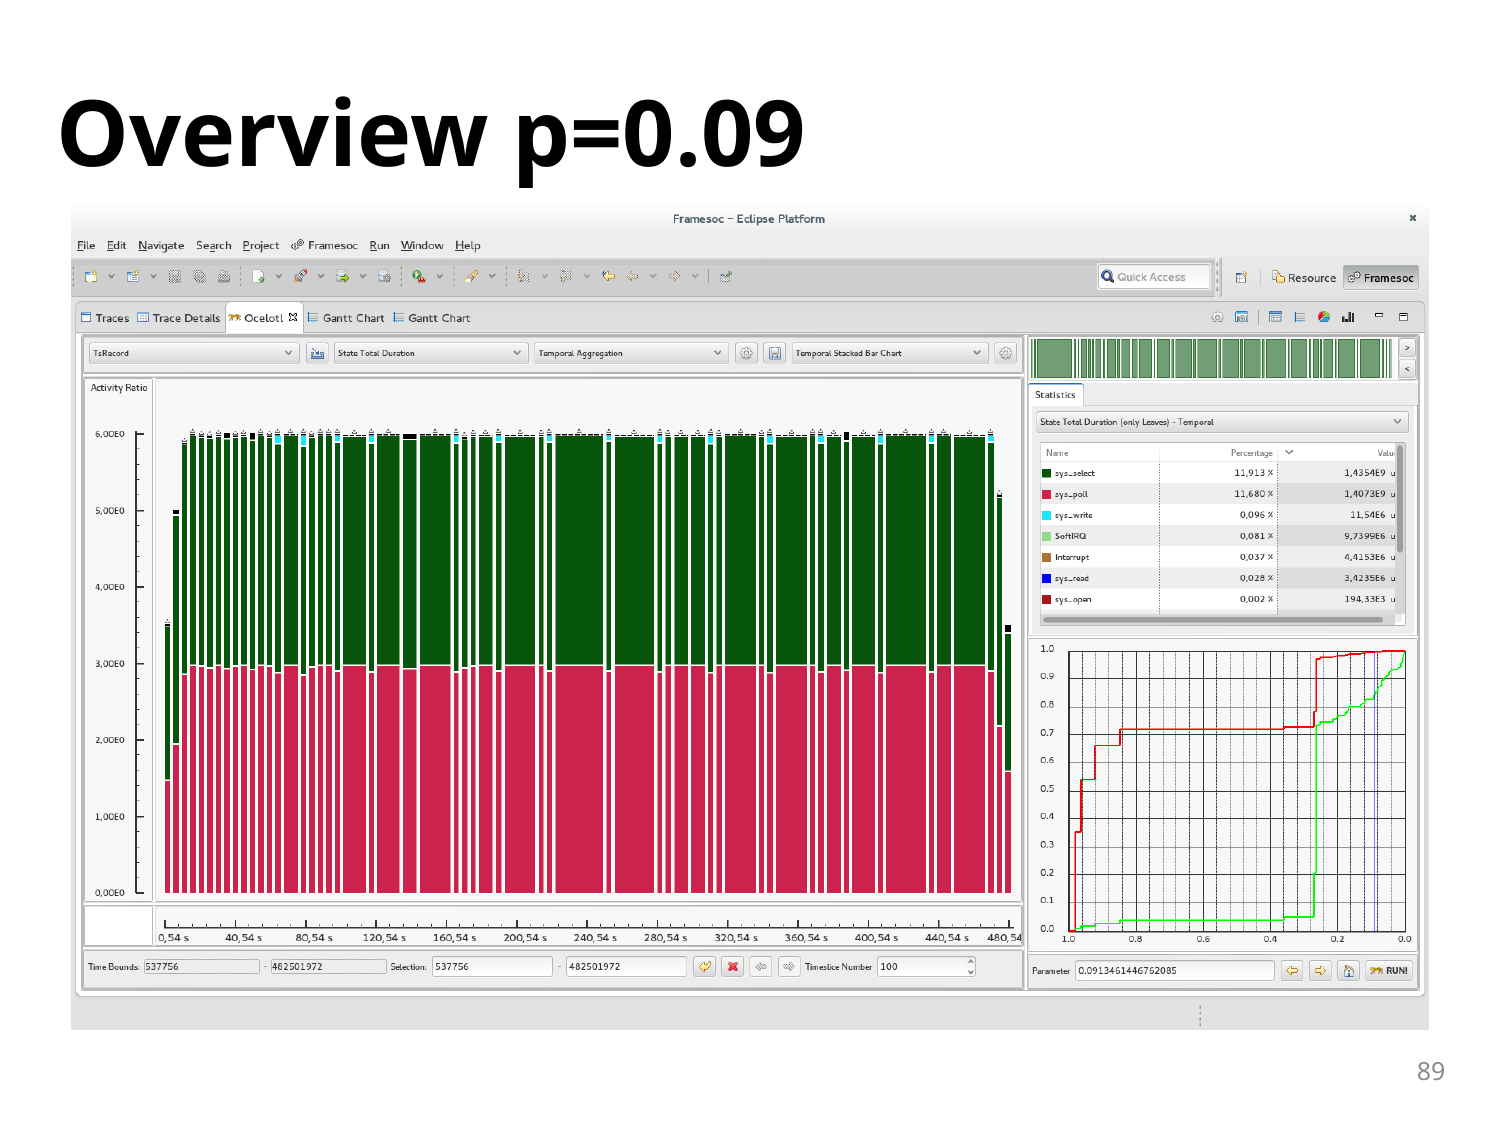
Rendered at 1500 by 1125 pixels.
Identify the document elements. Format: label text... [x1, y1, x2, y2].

slide_number 89 [1059, 1042, 1461, 1103]
title Overview p=0.09 [41, 59, 1461, 215]
picture [71, 202, 1429, 1030]
